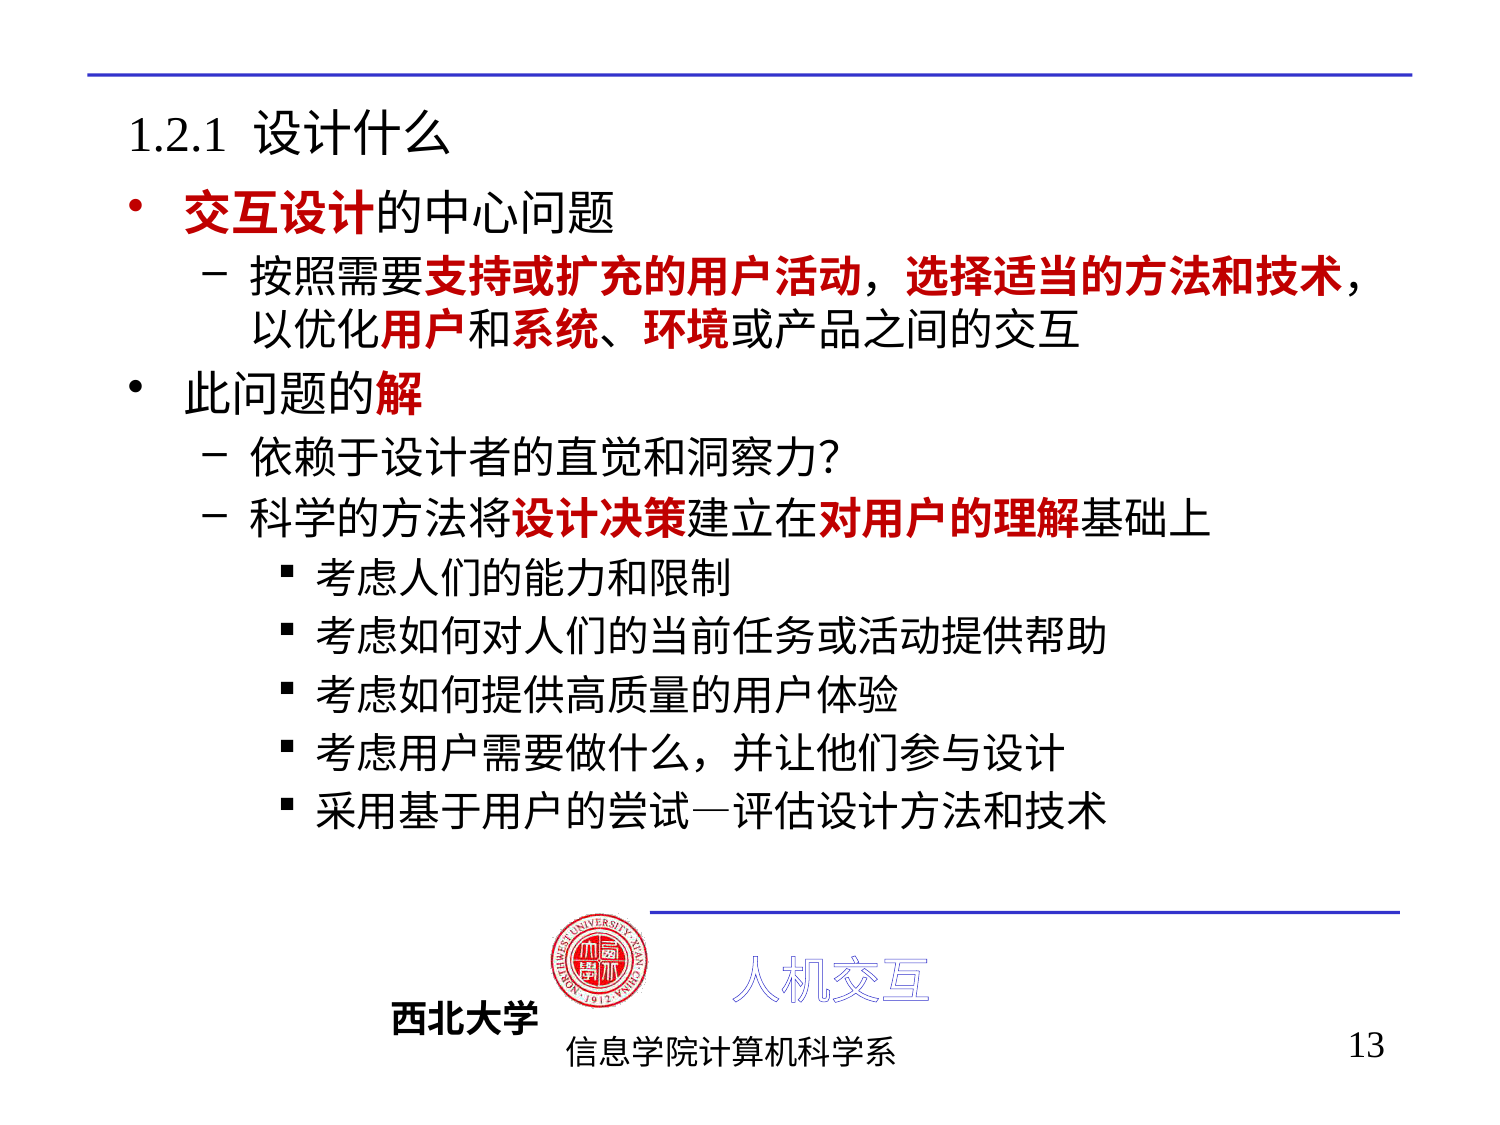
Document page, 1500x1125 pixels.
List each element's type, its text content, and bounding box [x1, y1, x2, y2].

slide_number 13 [1087, 1012, 1401, 1088]
title 1.2.1 设计什么 [112, 87, 1388, 174]
list 交互设计的中心问题 按照需要支持或扩充的用户活动，选择适当的方法和技术，以优化用户和系统、环境或产品之间的交互 此问题的解 依赖于设计者的直觉和洞察力？ 科学的方法将设计决策建立在对用户的理解基础上 考虑人们的能力和限制 考虑如何对人们的当前任务或活动提供帮助 考虑如何提供高质量的用户体验 考虑用户需要做什么，并让他们参与设计 采用基于用户的尝试—评估设计方法和技术 [112, 174, 1388, 900]
